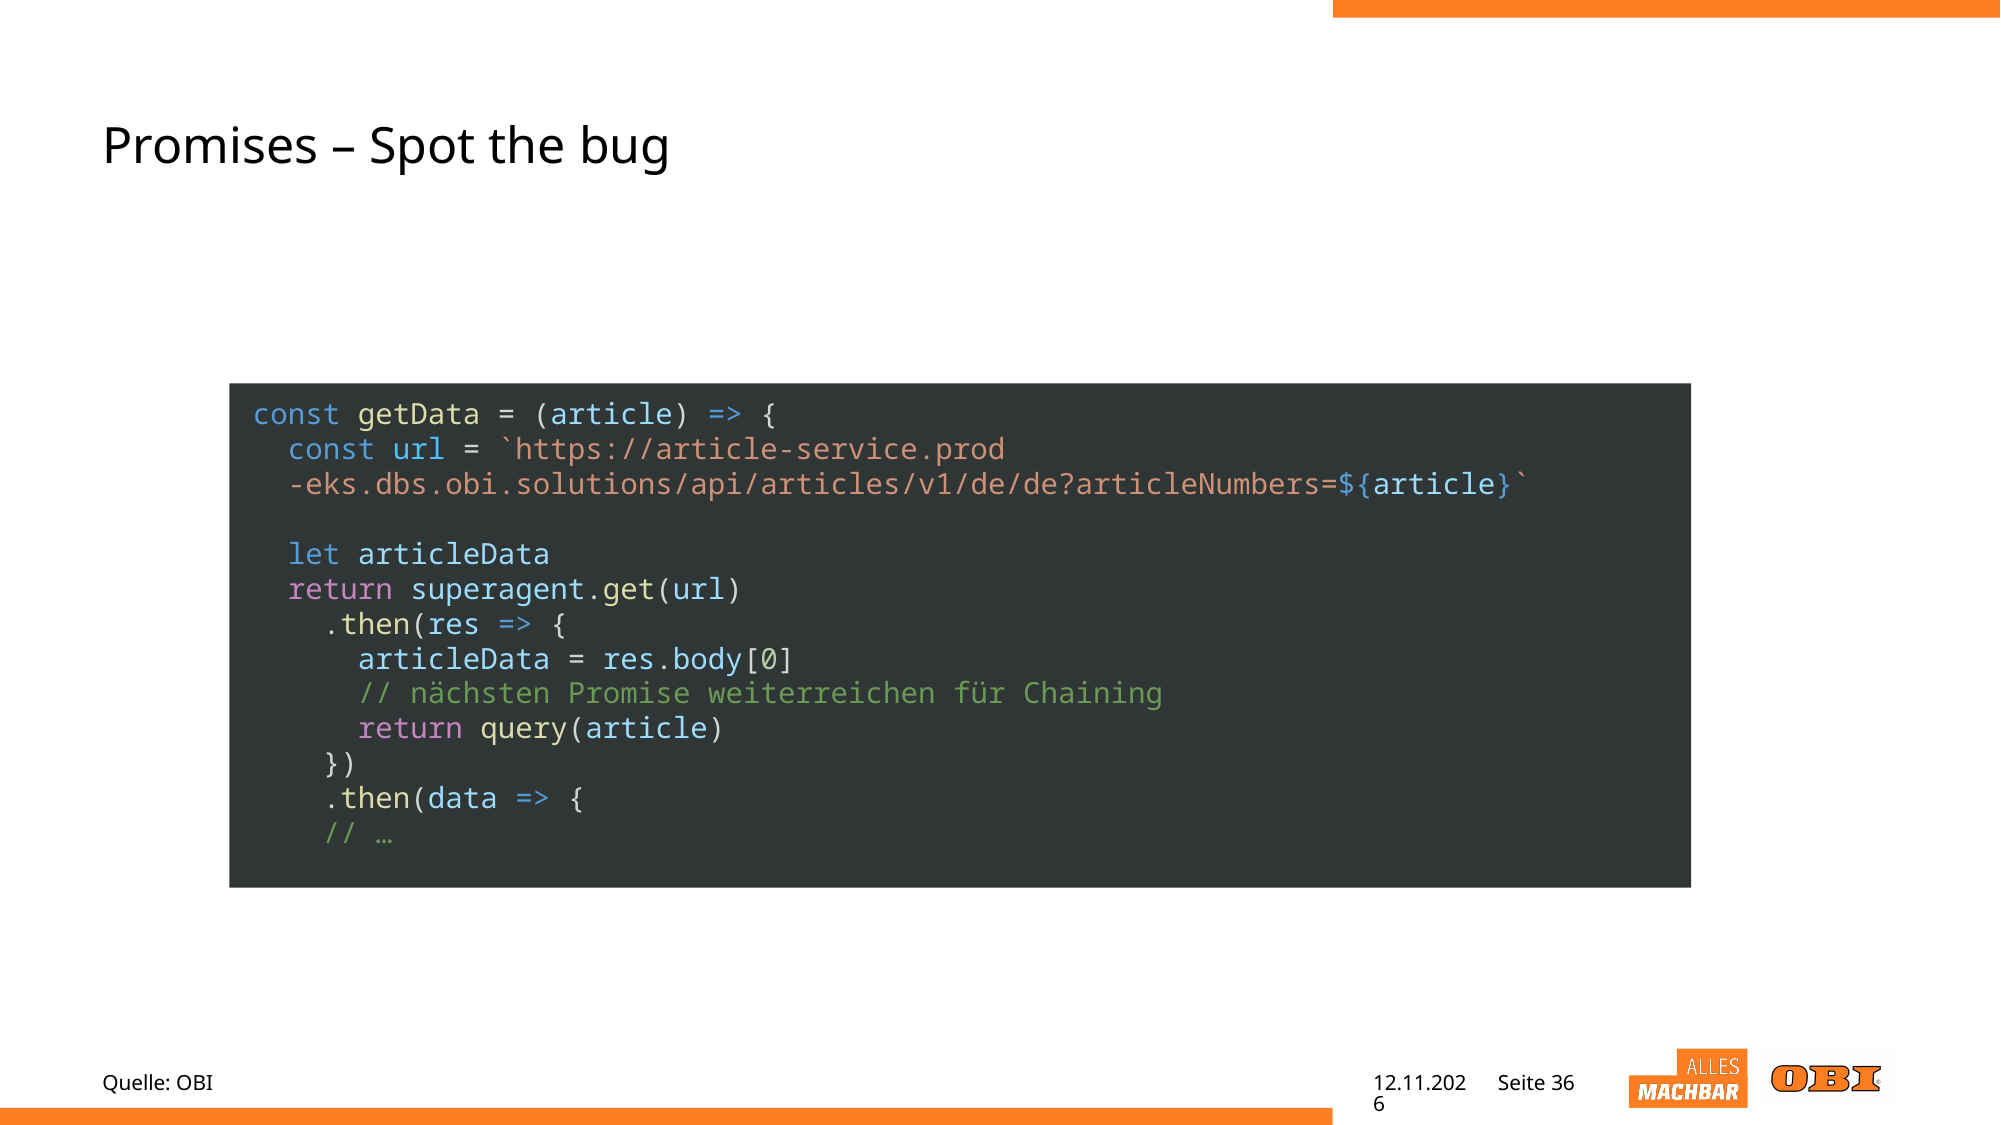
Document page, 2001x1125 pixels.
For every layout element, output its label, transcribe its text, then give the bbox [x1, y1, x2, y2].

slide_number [1373, 1071, 1475, 1097]
footer Quelle: OBI [102, 1071, 1271, 1097]
picture [1638, 1058, 1739, 1100]
text_box const getData = (article) => { const url = `https://article-service.prod -eks.dbs.obi.solutions/api/articles/v1/de/de?articleNumbers=${article}` let articleData return superagent.get(url) .then(res => { articleData = res.body[0] // nächsten Promise weiterreichen für Chaining return query(article) }) .then(data => { // … [228, 382, 1692, 889]
slide_number Seite 36 [1497, 1071, 1588, 1097]
picture [1754, 1048, 1898, 1107]
title Promises – Spot the bug [102, 112, 1880, 174]
